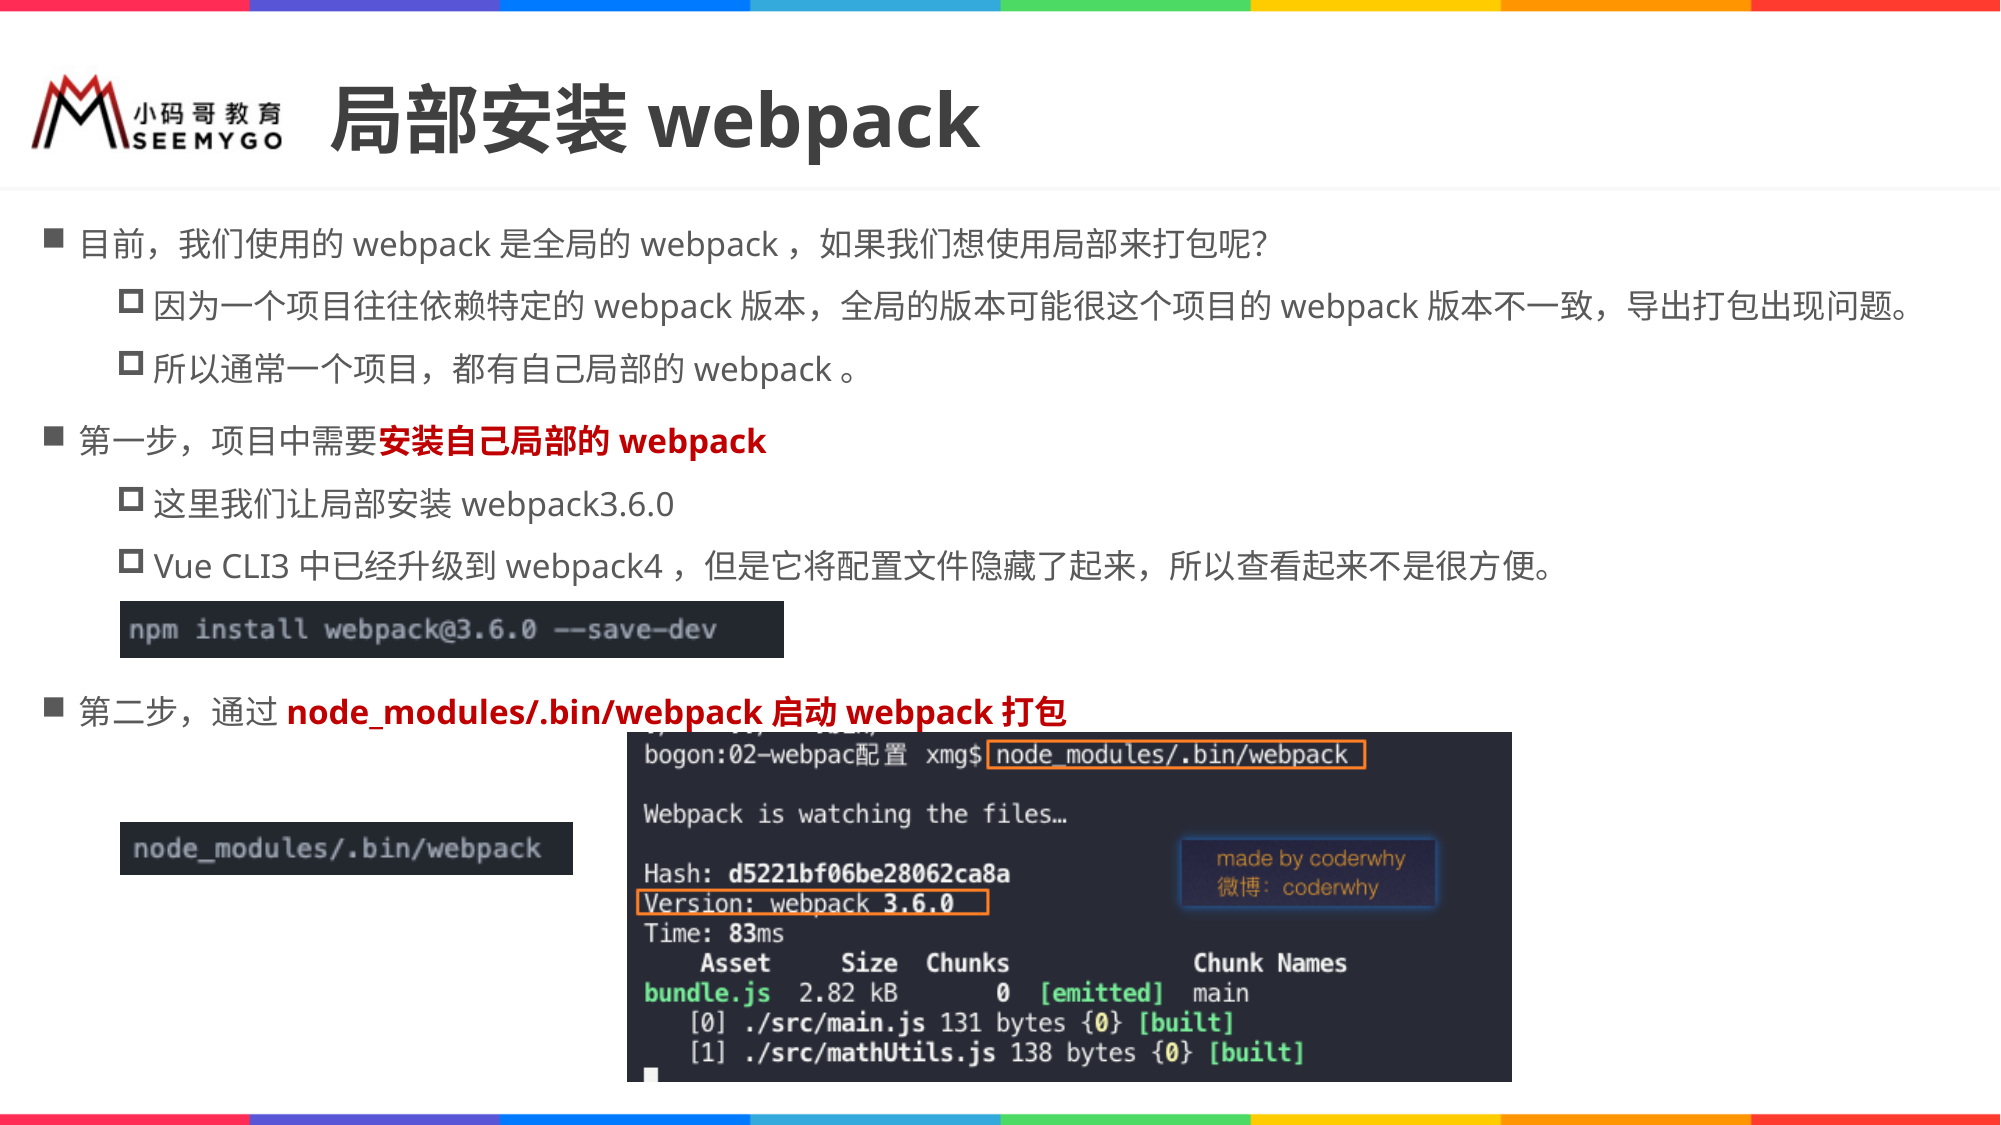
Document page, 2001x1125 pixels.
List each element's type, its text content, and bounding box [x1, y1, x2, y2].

list 目前，我们使用的webpack是全局的webpack，如果我们想使用局部来打包呢？ 因为一个项目往往依赖特定的webpack版本，全局的版本可能很这个项目的webpack版本不一致，导出打包出现问题。 所以通常一个项目，都有自己局部的webpack。 第一步，项目中需要安装自己局部的webpack 这里我们让局部安装webpack3.6.0 Vue CLI3中已经升级到webpack4，但是它将配置文件隐藏了起来，所以查看起来不是很方便。 第二步，通过node_modules/.bin/webpack启动webpack打包 [26, 203, 1974, 1097]
title 局部安装webpack [314, 64, 1968, 182]
picture [0, 0, 2001, 1125]
